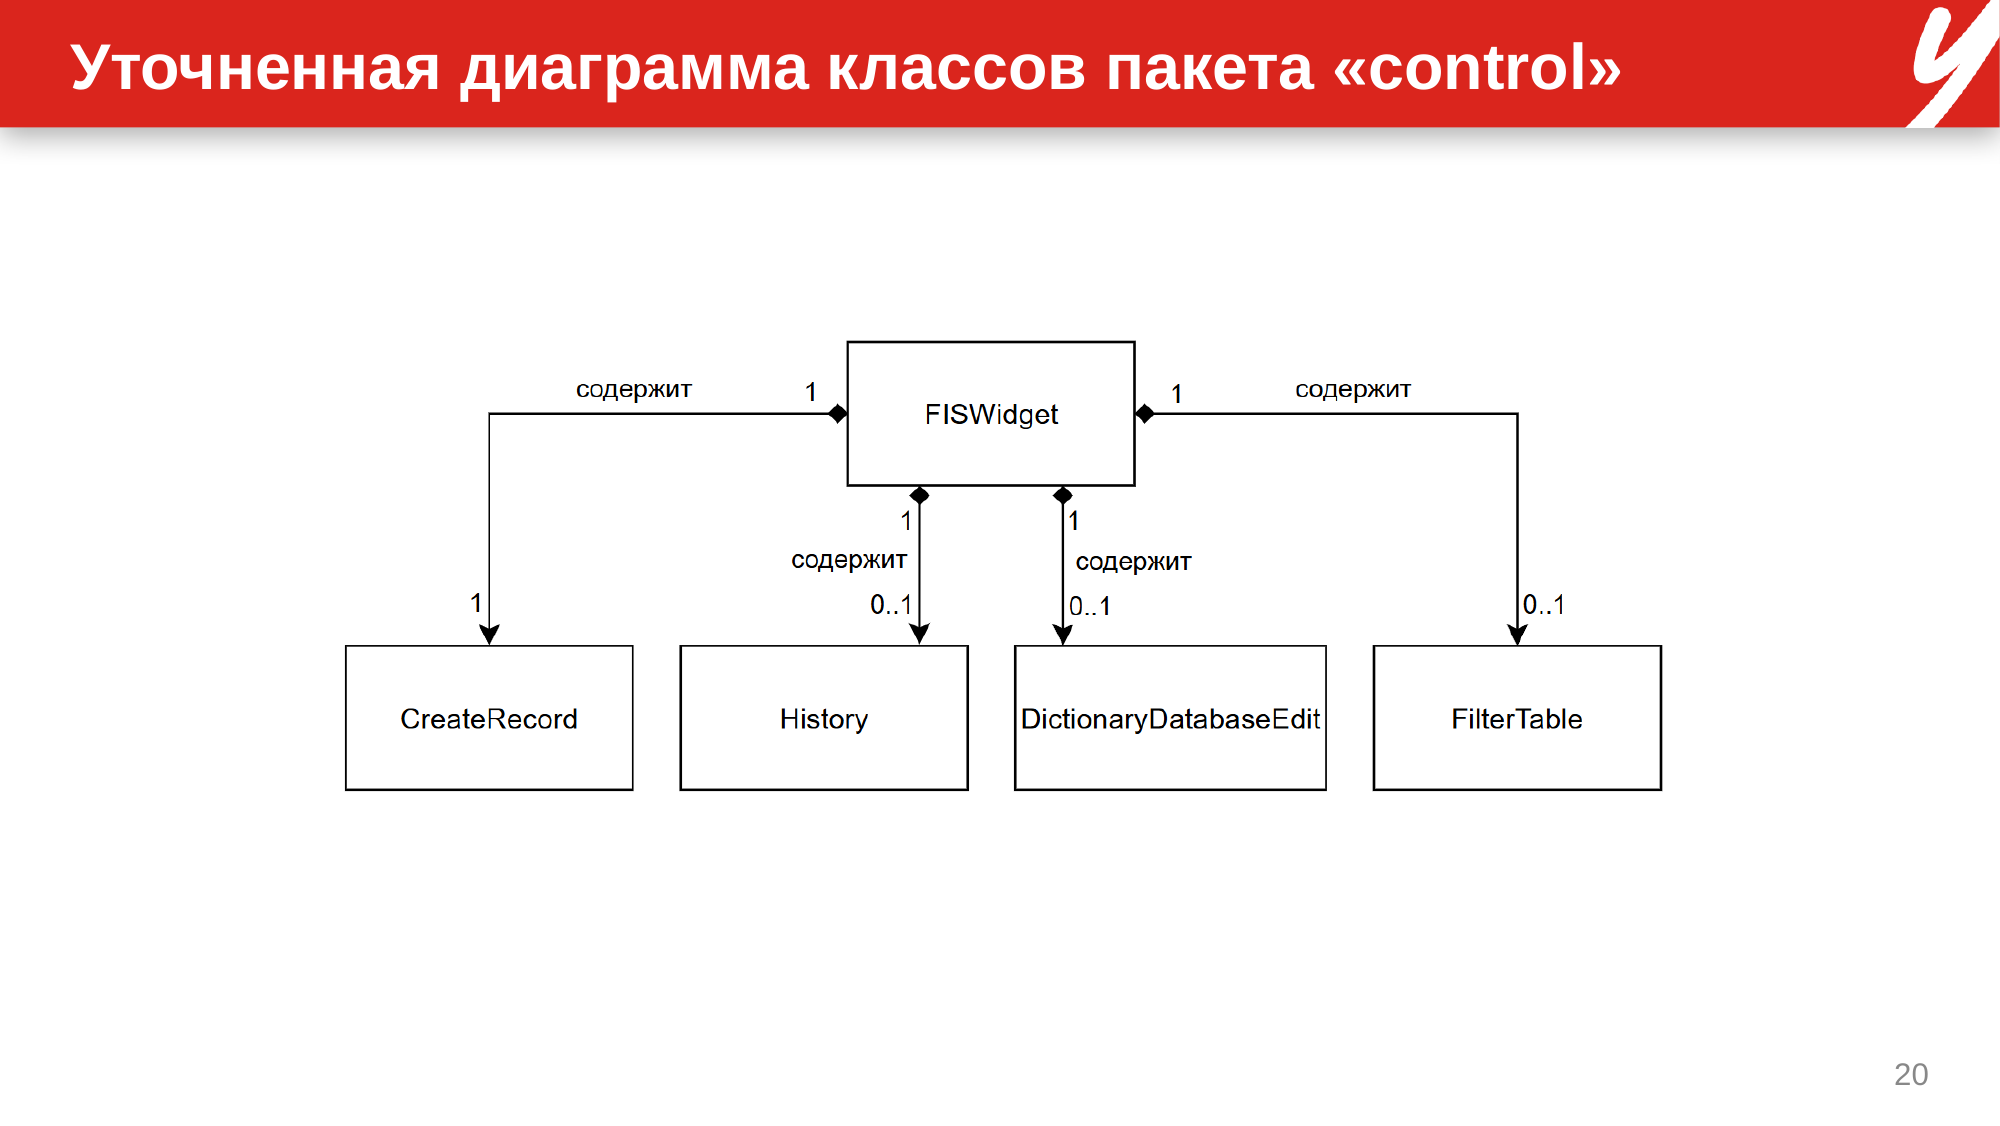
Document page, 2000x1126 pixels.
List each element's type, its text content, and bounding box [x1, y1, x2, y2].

picture [316, 313, 1684, 812]
picture [1887, 0, 2000, 128]
title Уточненная диаграмма классов пакета «control» [51, 0, 1876, 128]
slide_number 20 [1824, 1042, 1949, 1103]
